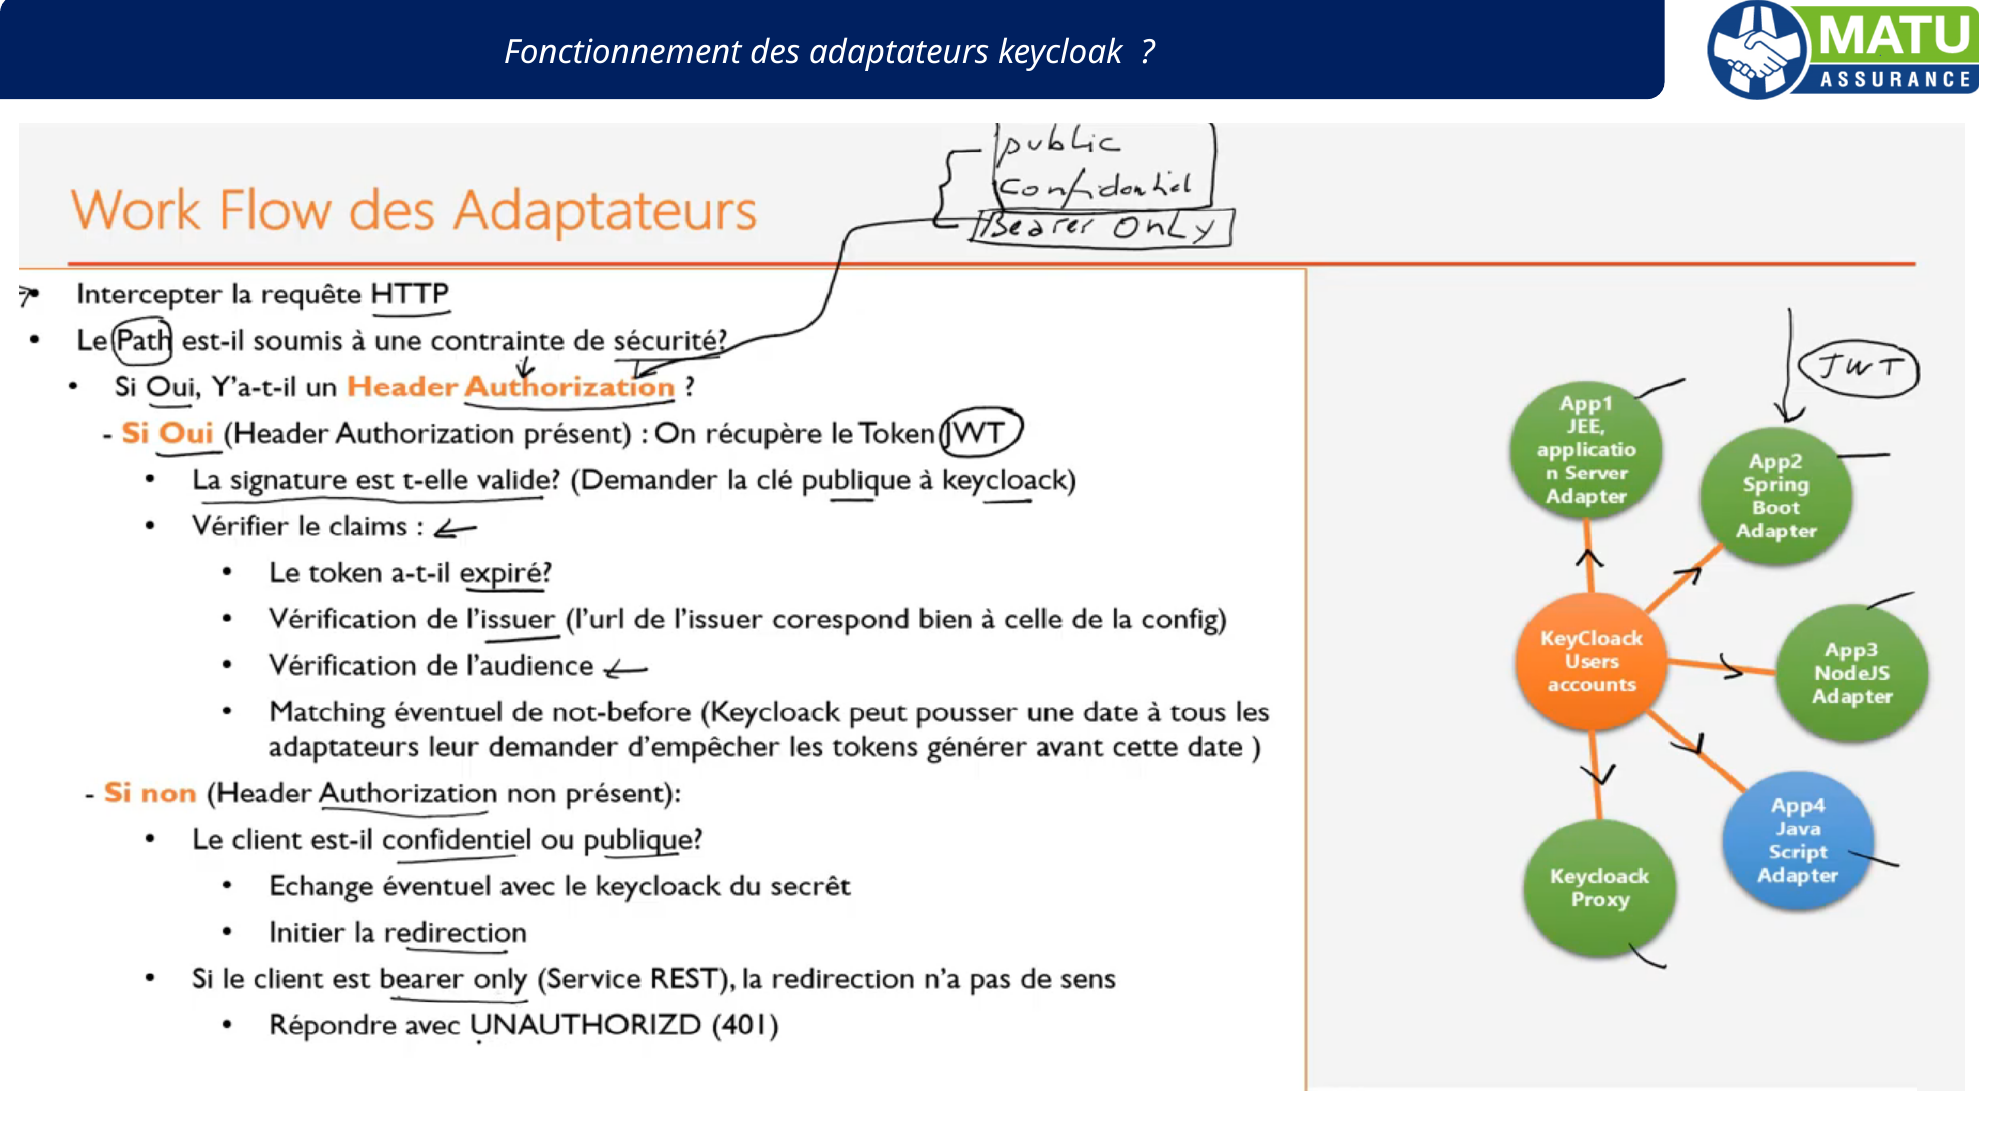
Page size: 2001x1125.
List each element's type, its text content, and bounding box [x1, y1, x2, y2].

picture [19, 123, 1965, 1125]
text_box Fonctionnement des adaptateurs keycloak ? [0, 23, 1669, 78]
picture [1696, 0, 1988, 101]
